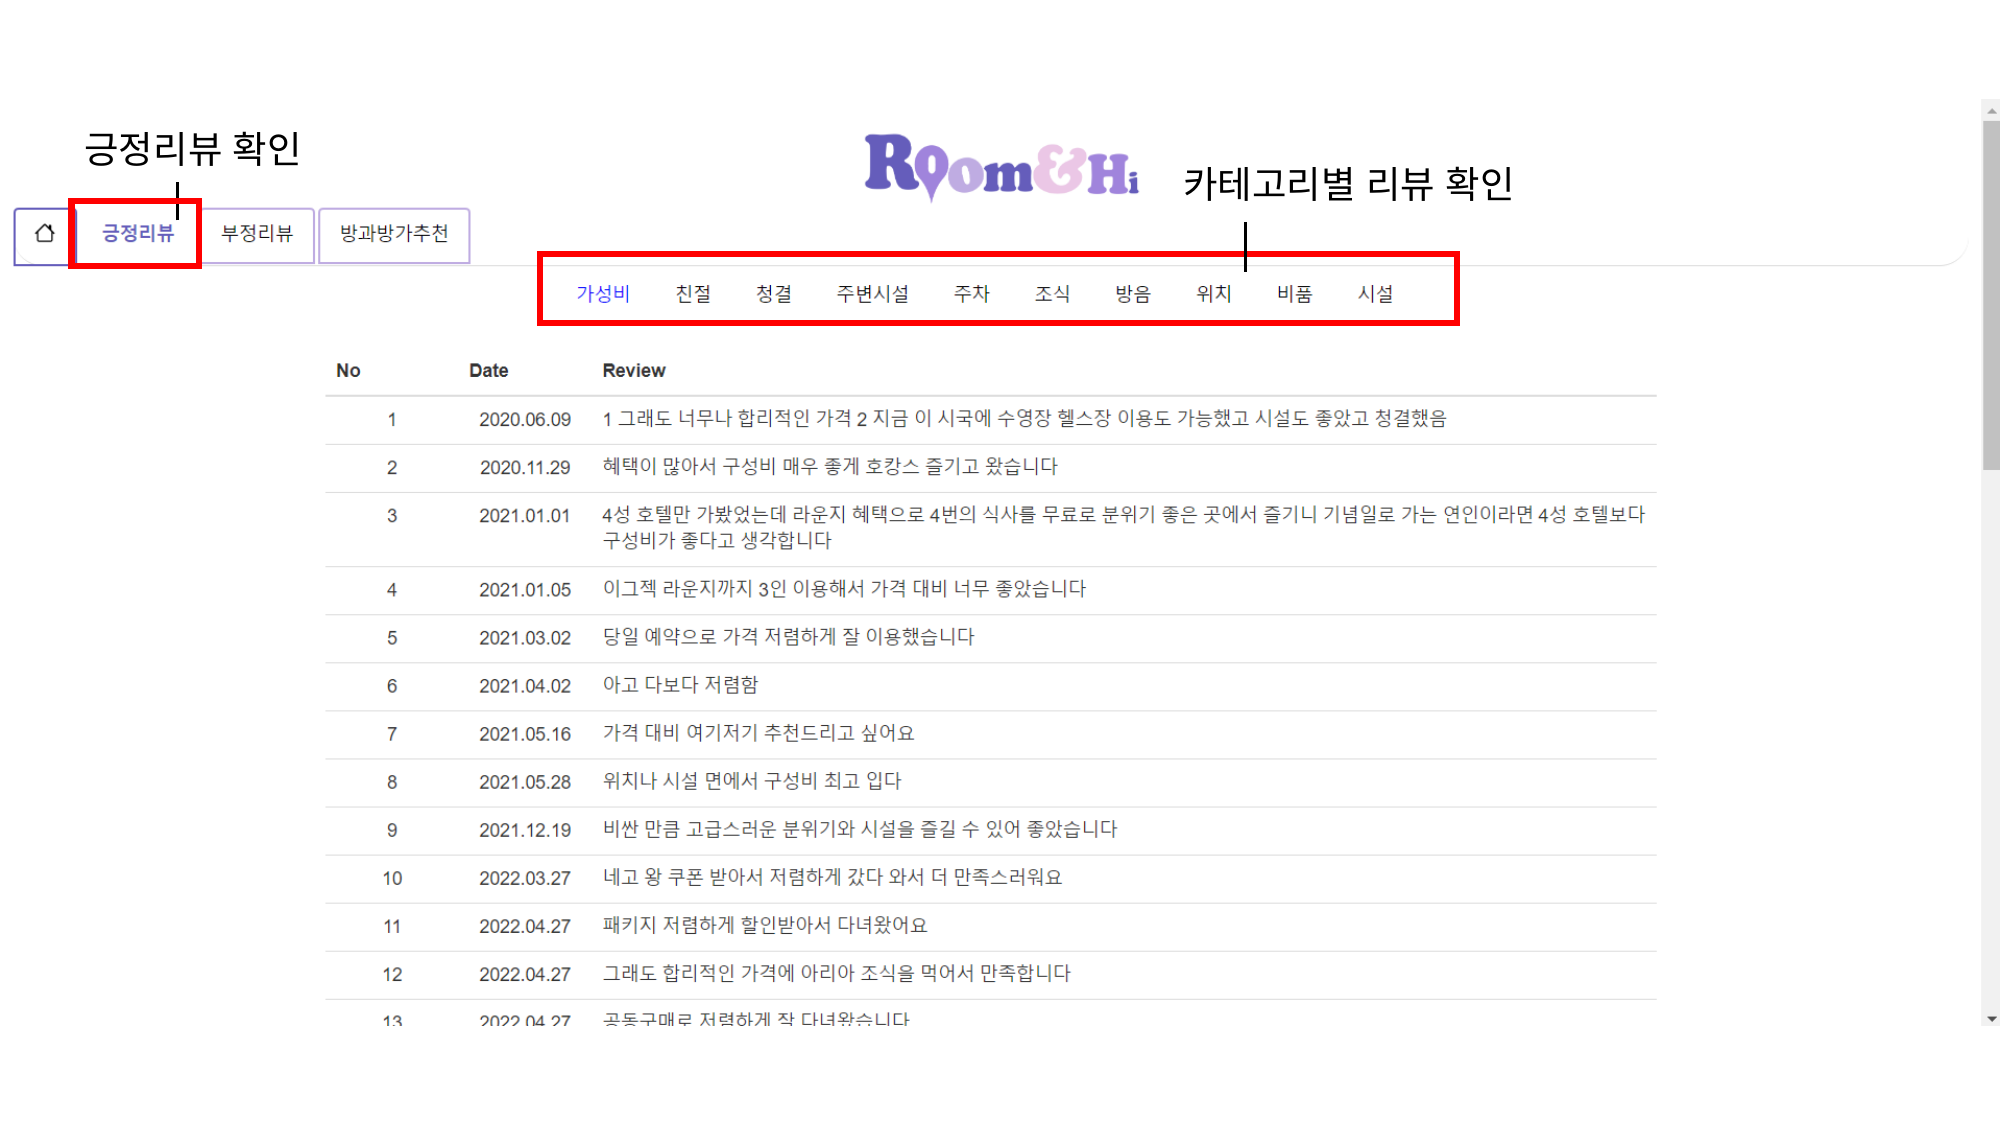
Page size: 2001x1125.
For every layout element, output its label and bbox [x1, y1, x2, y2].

picture [0, 99, 2000, 1026]
